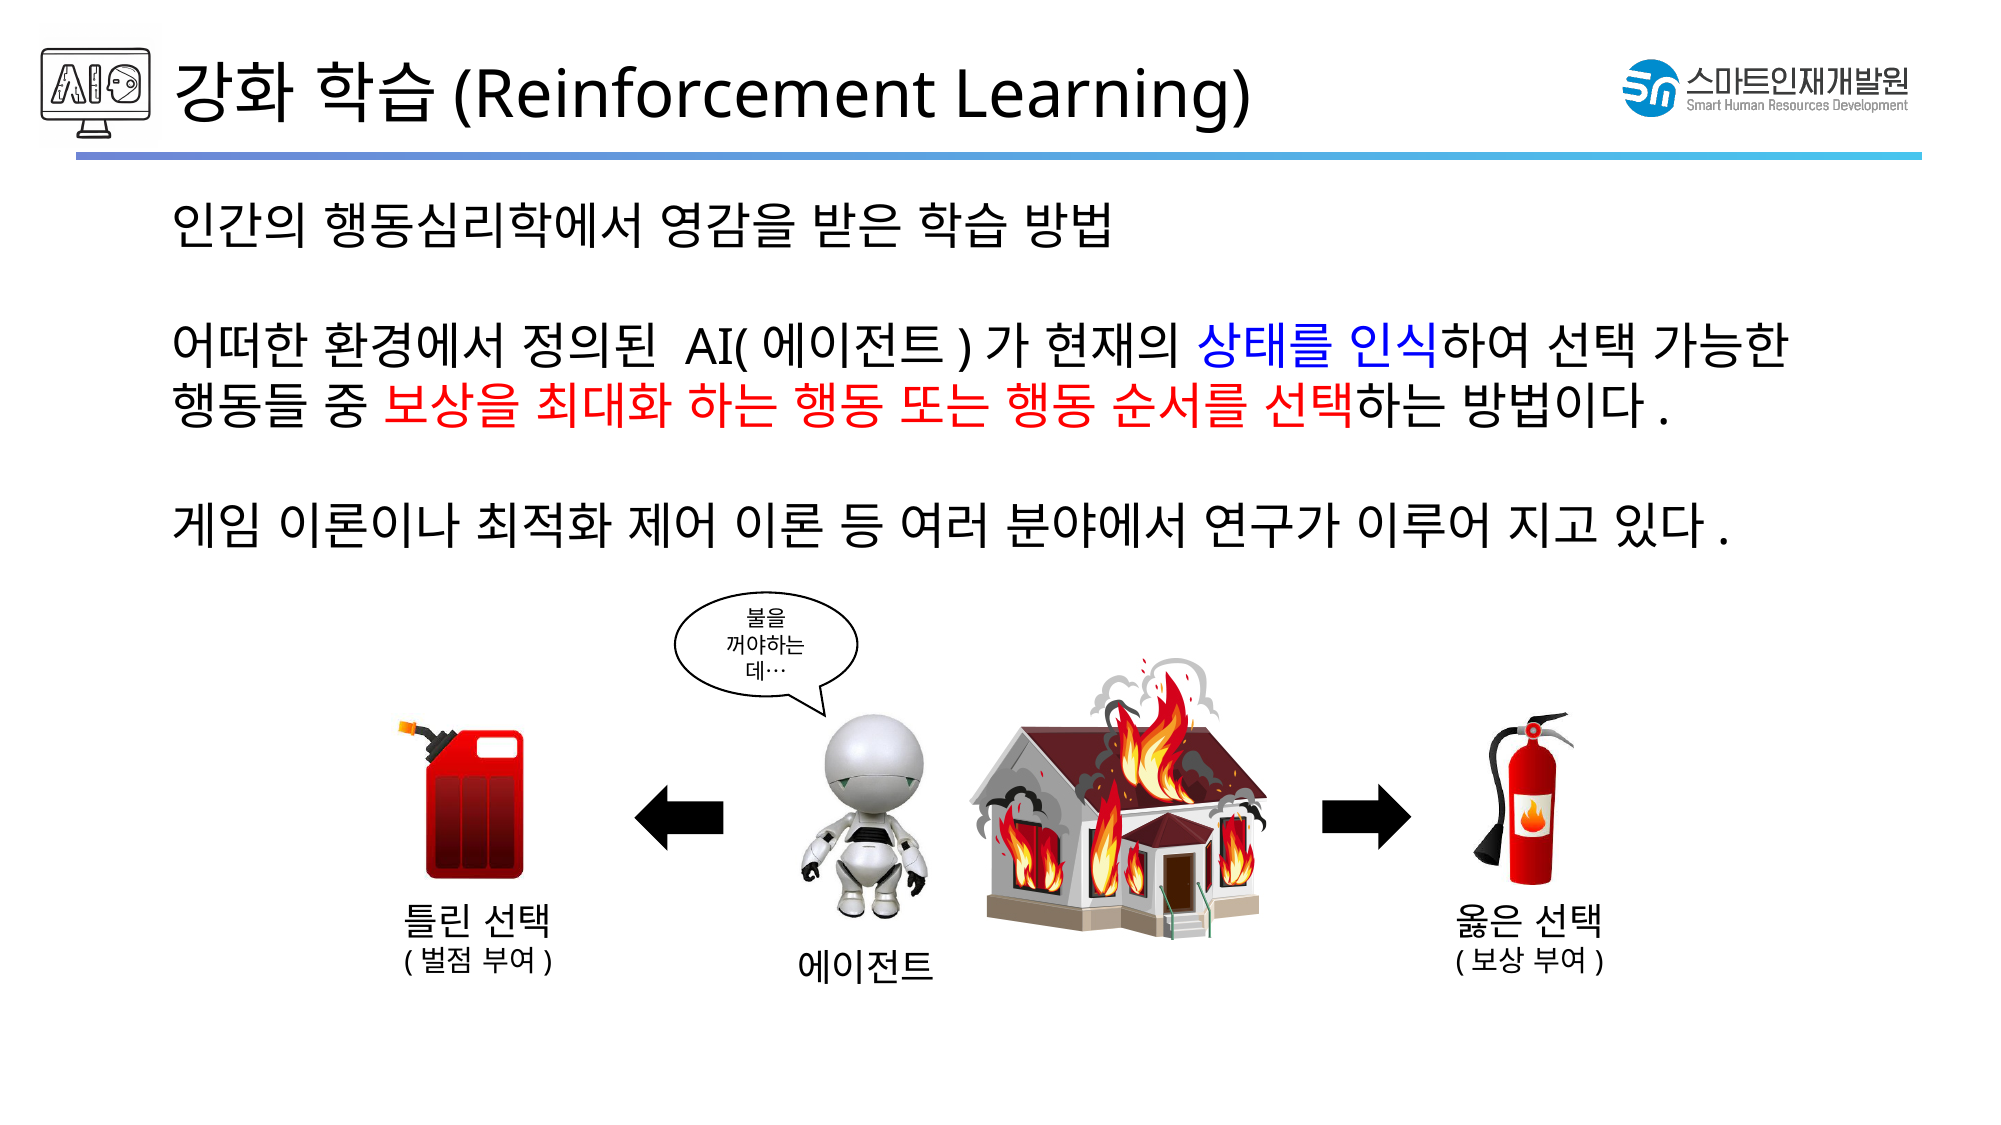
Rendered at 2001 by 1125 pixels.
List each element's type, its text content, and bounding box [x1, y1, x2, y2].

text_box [674, 592, 1267, 998]
picture [76, 152, 1922, 160]
picture [1609, 47, 1922, 129]
text_box 인간의 행동심리학에서 영감을 받은 학습 방법 어떠한 환경에서 정의된 AI(에이전트)가 현재의 상태를 인식하여 선택 가능한 행동들 중 보상을 최대화 하는 행동 또는 행동 순서를 선택하는 방법이다. 게임 이론이나 최적화 제어 이론 등 여러 분야에서 연구가 이루어 지고 있다. [155, 186, 1846, 563]
picture [39, 23, 162, 148]
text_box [384, 713, 723, 987]
text_box 강화 학습(Reinforcement Learning) [162, 43, 1268, 138]
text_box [1323, 712, 1627, 987]
